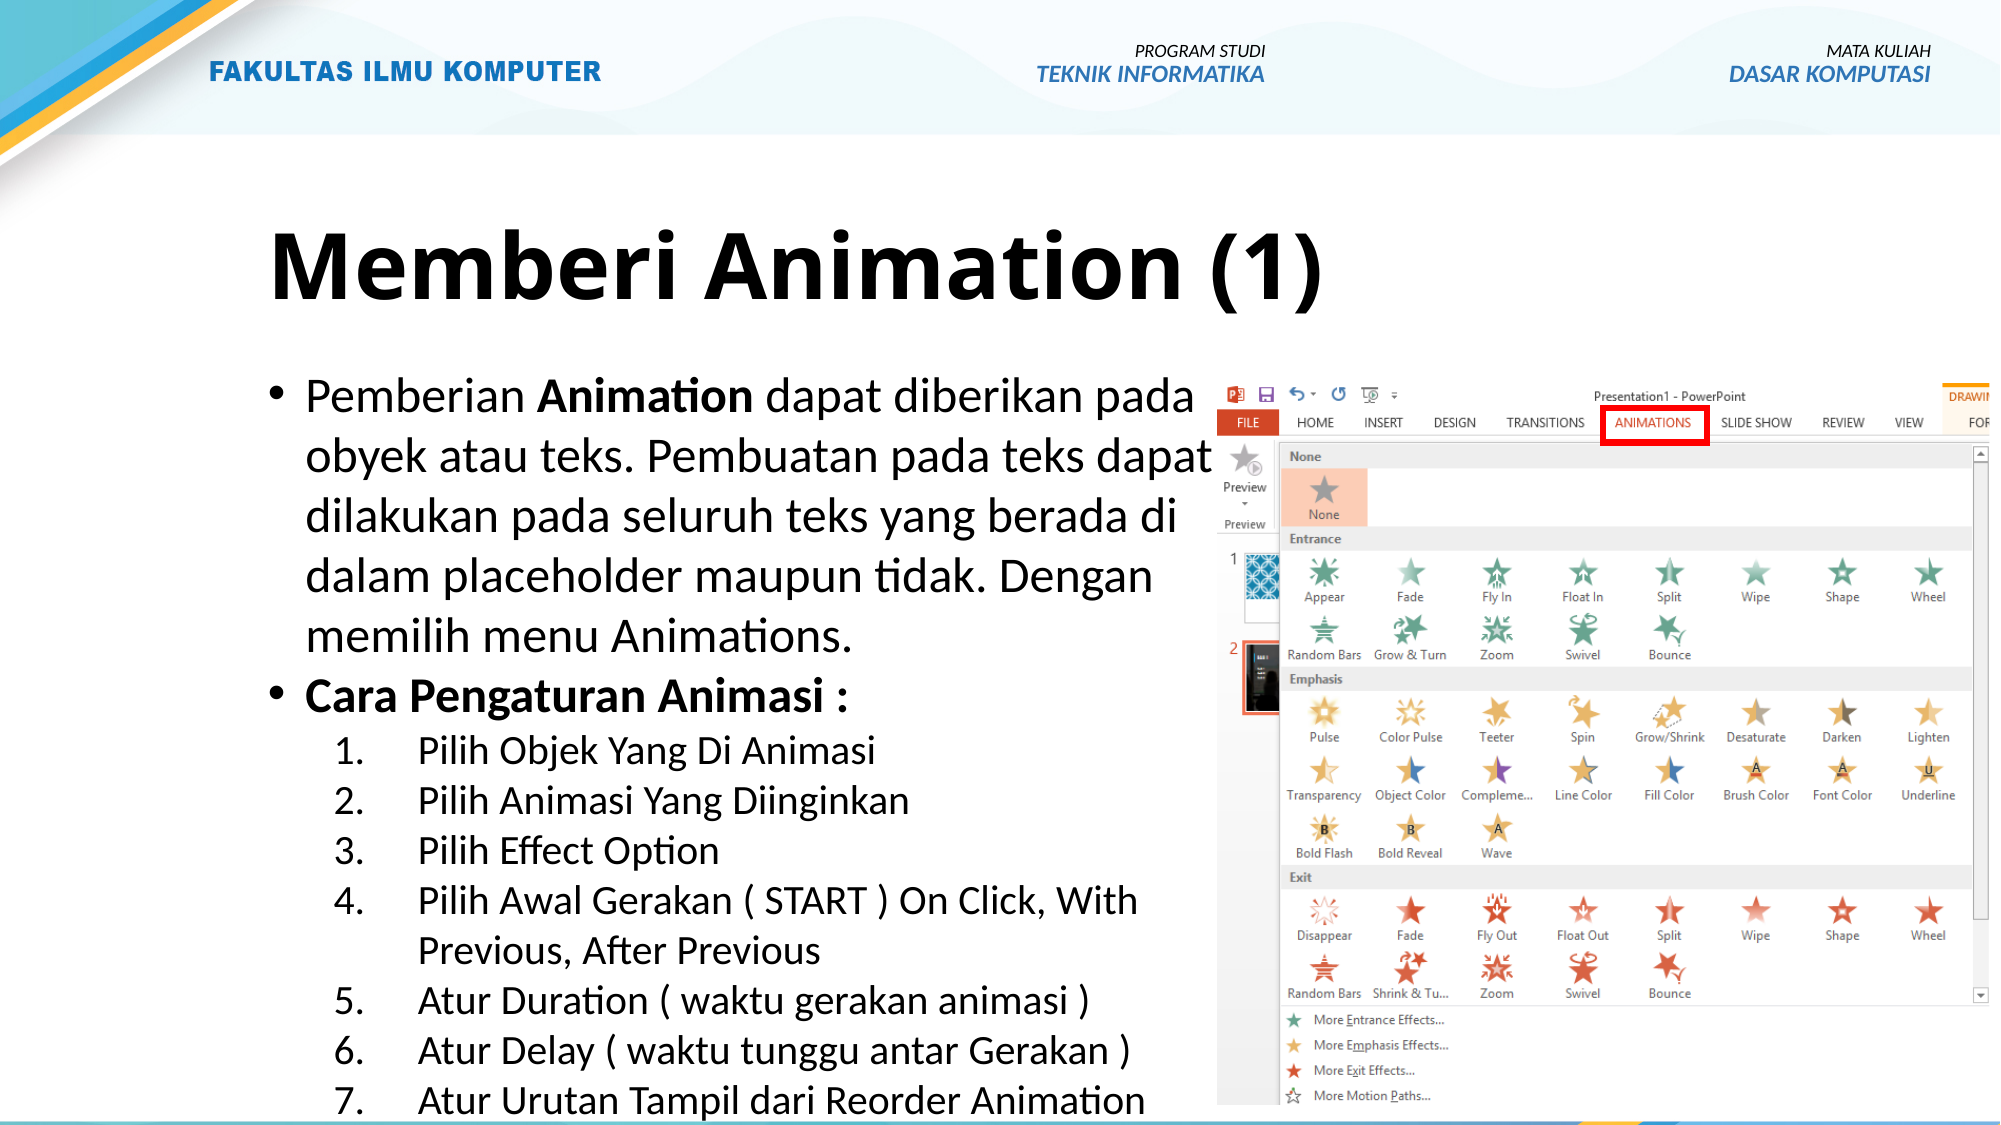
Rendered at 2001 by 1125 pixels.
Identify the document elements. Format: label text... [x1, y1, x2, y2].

title Memberi Animation (1) [252, 204, 1852, 337]
text_box PROGRAM STUDI TEKNIK INFORMATIKA [904, 33, 1281, 118]
text_box MATA KULIAH DASAR KOMPUTASI [1569, 33, 1946, 118]
picture [0, 0, 2000, 1125]
list Pemberian Animation dapat diberikan pada obyek atau teks. Pembuatan pada teks dapat dilakukan pada seluruh teks yang berada di dalam placeholder maupun tidak. Dengan memilih menu Animations. Cara Pengaturan Animasi : Pilih Objek Yang Di Animasi Pilih Animasi Yang Diinginkan Pilih Effect Option Pilih Awal Gerakan ( START ) On Click, With Previous, After Previous Atur Duration ( waktu gerakan animasi ) Atur Delay ( waktu tunggu antar Gerakan ) Atur Urutan Tampil dari Reorder Animation [252, 355, 1281, 1066]
